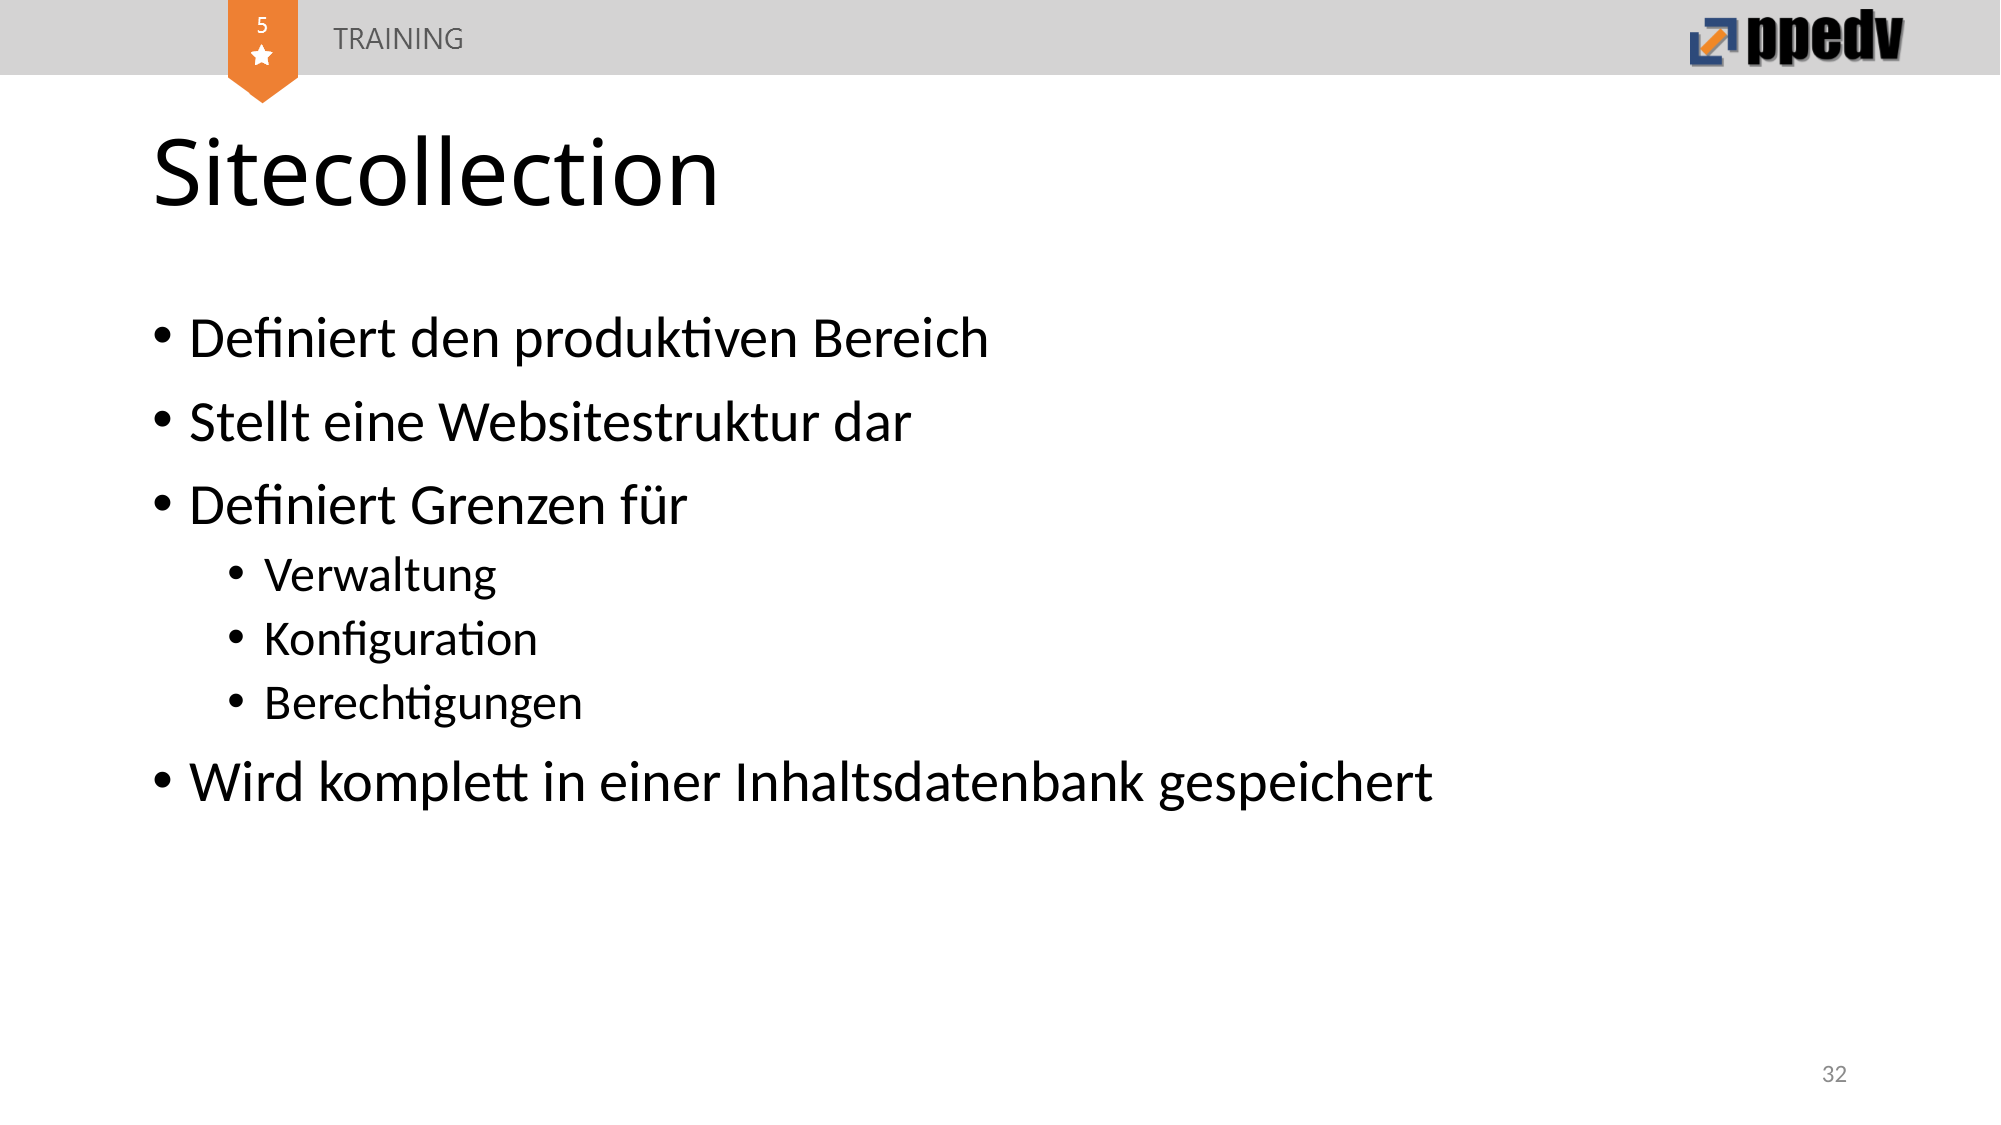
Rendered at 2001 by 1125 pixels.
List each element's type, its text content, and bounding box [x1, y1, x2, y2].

list Definiert den produktiven Bereich Stellt eine Websitestruktur dar Definiert Grenzen für Verwaltung Konfiguration Berechtigungen Wird komplett in einer Inhaltsdatenbank gespeichert [137, 299, 1863, 1014]
title Sitecollection [137, 75, 1863, 278]
slide_number 32 [1412, 1042, 1863, 1103]
picture [0, 0, 2000, 104]
